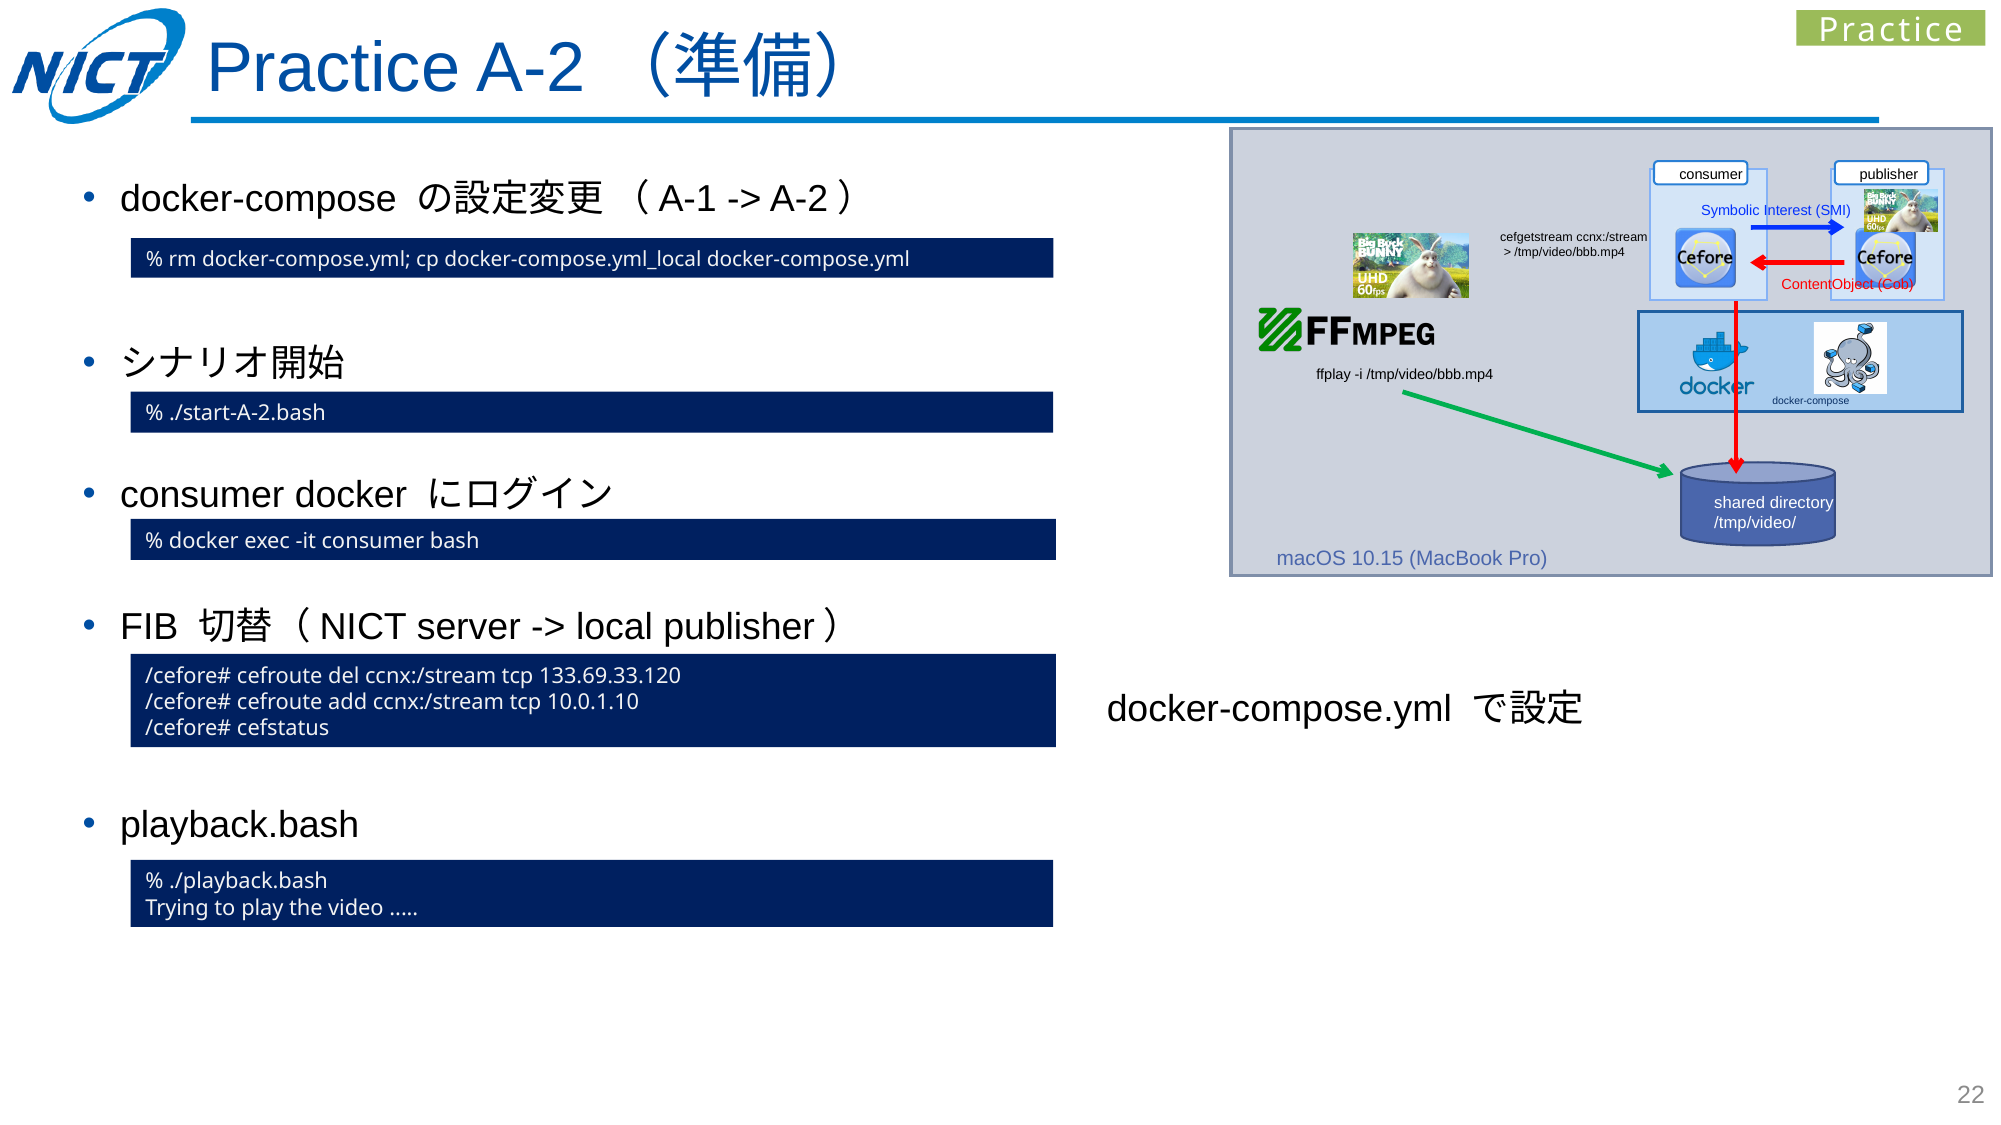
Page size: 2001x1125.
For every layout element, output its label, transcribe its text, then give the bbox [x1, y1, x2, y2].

text_box % rm docker-compose.yml; cp docker-compose.yml_local docker-compose.yml [130, 238, 1054, 278]
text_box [1231, 128, 1992, 585]
text_box Practice [1796, 10, 1986, 46]
text_box % docker exec -it consumer bash [130, 518, 1056, 560]
text_box /cefore# cefroute del ccnx:/stream tcp 133.69.33.120 /cefore# cefroute add ccnx:/stream tcp 10.0.1.10 /cefore# cefstatus [130, 653, 1056, 748]
slide_number 22 [1920, 1063, 2000, 1124]
title Practice A-2（準備） [191, 23, 1871, 116]
text_box docker-compose.yml で設定 [1092, 677, 1599, 737]
text_box % ./playback.bash Trying to play the video ..... [130, 859, 1054, 927]
text_box % ./start-A-2.bash [130, 391, 1054, 433]
list docker-compose の設定変更 （A-1 -> A-2） シナリオ開始 consumer docker にログイン FIB 切替（NICT server -> local publisher） playback.bash [67, 166, 1109, 1080]
